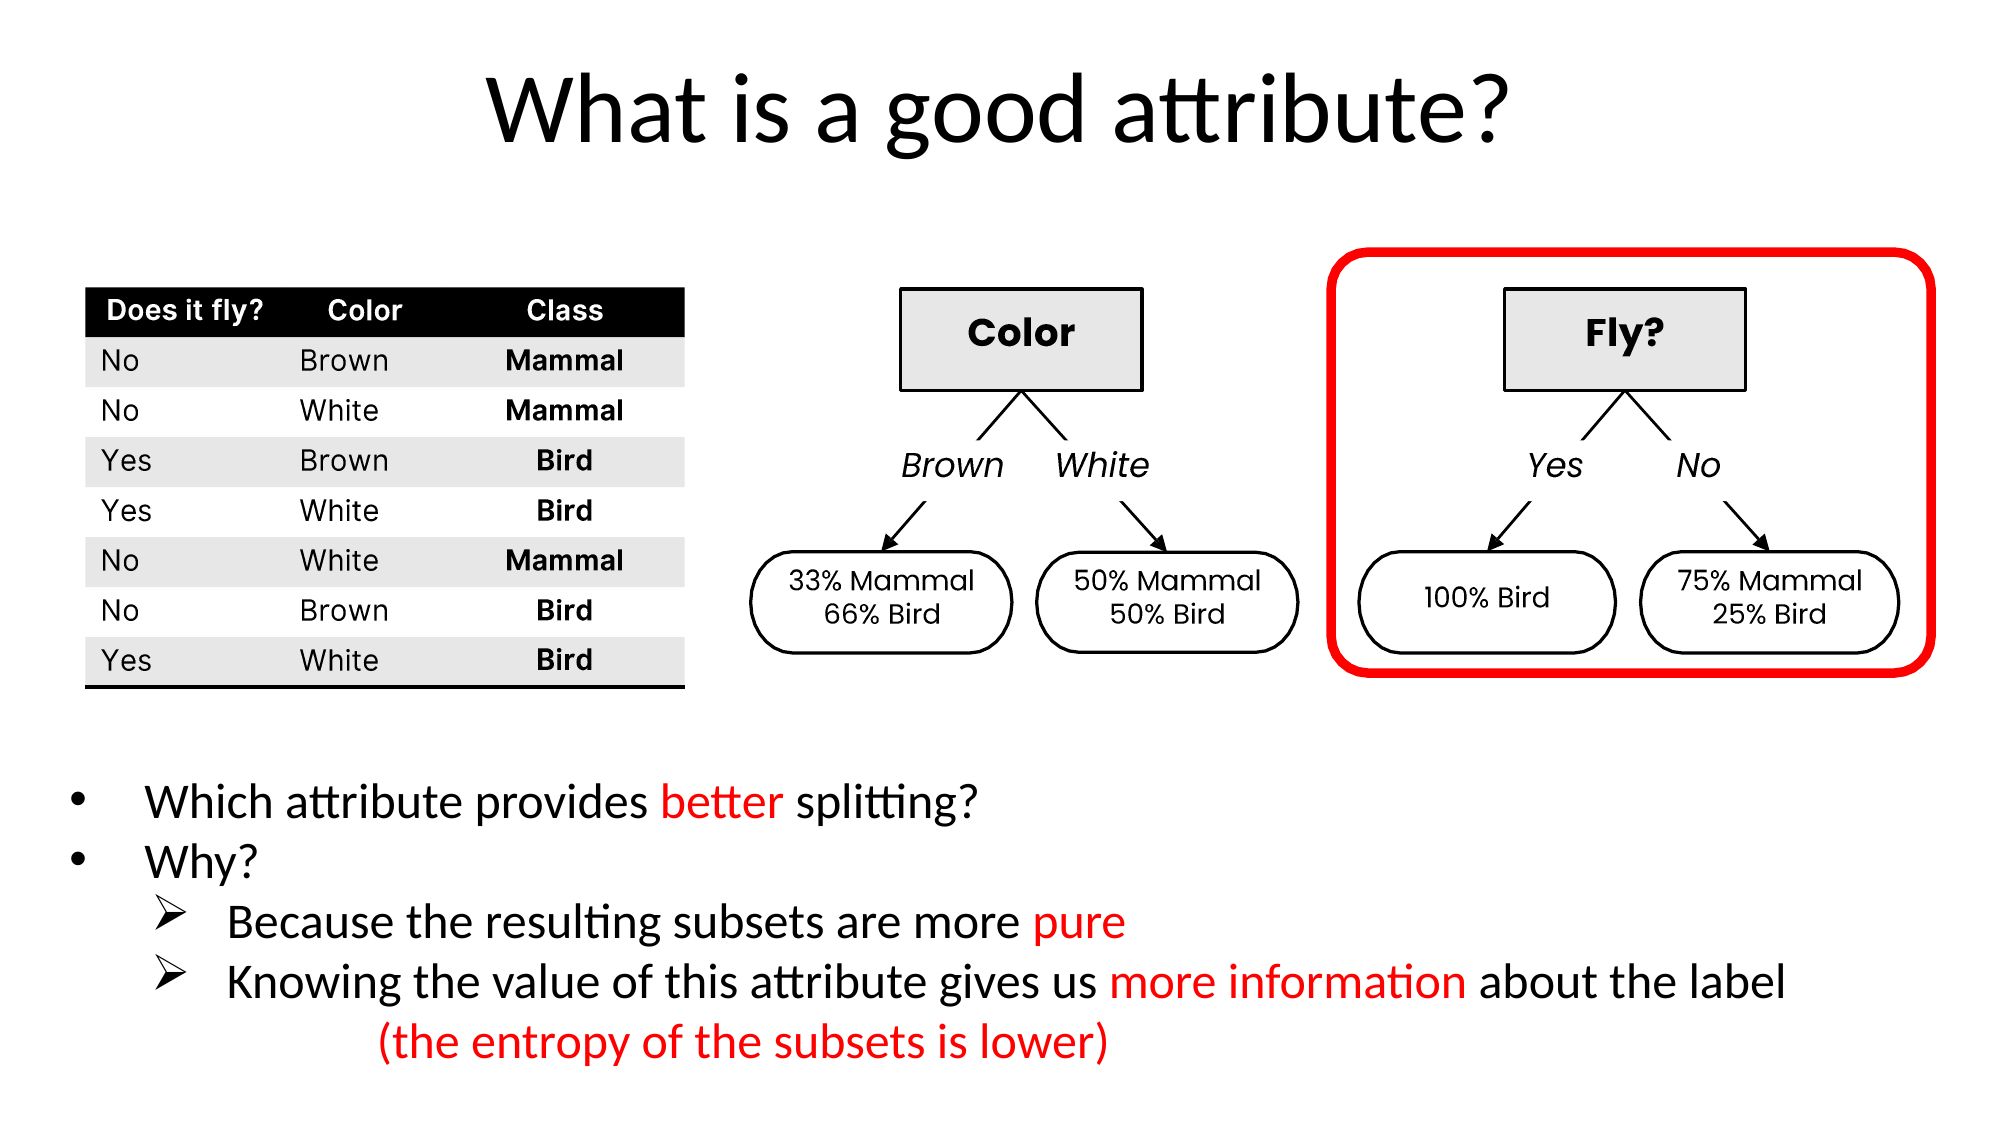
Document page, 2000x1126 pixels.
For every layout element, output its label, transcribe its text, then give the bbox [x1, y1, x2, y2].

text_box [299, 389, 395, 432]
text_box [901, 438, 1025, 498]
text_box [1504, 289, 1746, 391]
text_box [1036, 552, 1298, 653]
text_box [1723, 502, 1770, 552]
text_box Which attribute provides better splitting? Why? Because the resulting subsets are more pure Knowing the value of this attribute gives us more information about the label (the entropy of the subsets is lower) [49, 748, 1972, 1103]
text_box [299, 639, 395, 682]
text_box [100, 489, 170, 532]
text_box [505, 340, 643, 382]
text_box [100, 339, 160, 382]
text_box [967, 302, 1097, 371]
text_box [1331, 252, 1932, 674]
table_cell [462, 537, 685, 587]
text_box [100, 639, 170, 682]
table_cell [85, 387, 288, 437]
table_cell [462, 437, 685, 487]
text_box [106, 290, 277, 332]
text_box [536, 440, 607, 482]
text_box [788, 558, 993, 608]
text_box [327, 290, 418, 332]
text_box [100, 539, 160, 582]
text_box [505, 390, 643, 432]
table_header [85, 285, 288, 339]
text_box [1676, 438, 1744, 498]
text_box [100, 589, 160, 632]
text_box [299, 539, 395, 582]
text_box [881, 502, 927, 551]
text_box [881, 440, 1026, 502]
table_cell [462, 339, 685, 387]
table_cell [462, 387, 685, 437]
table_header [462, 285, 685, 339]
text_box [1582, 389, 1625, 438]
text_box [1119, 502, 1168, 553]
text_box [100, 389, 160, 432]
text_box [1034, 440, 1171, 502]
text_box [536, 640, 607, 682]
text_box [1073, 558, 1280, 608]
text_box [1526, 438, 1603, 498]
table_cell [85, 637, 288, 685]
table_cell [288, 339, 462, 387]
table_cell [288, 587, 462, 637]
text_box [299, 339, 407, 382]
text_box [1640, 551, 1899, 653]
table_cell [85, 587, 288, 637]
text_box [750, 551, 1012, 653]
text_box [1506, 440, 1605, 502]
text_box [1487, 502, 1532, 551]
text_box [100, 439, 170, 482]
table_cell [288, 387, 462, 437]
text_box [536, 590, 607, 632]
text_box [1624, 389, 1672, 440]
table_cell [85, 437, 288, 487]
text_box What is a good attribute? [38, 22, 1962, 177]
table_cell [85, 339, 288, 387]
text_box [505, 540, 643, 582]
table_cell [462, 637, 685, 685]
text_box [299, 589, 407, 632]
table_cell [288, 437, 462, 487]
text_box [299, 439, 407, 482]
table_cell [85, 537, 288, 587]
text_box [823, 592, 955, 641]
text_box [1358, 551, 1616, 653]
table_cell [462, 487, 685, 537]
text_box [1109, 592, 1240, 641]
text_box [1424, 575, 1564, 625]
text_box [1585, 302, 1685, 371]
table_header [288, 285, 462, 339]
text_box [526, 290, 619, 332]
text_box [978, 389, 1021, 438]
text_box [299, 489, 395, 532]
table_cell [288, 637, 462, 685]
text_box [1020, 389, 1066, 438]
table_cell [462, 587, 685, 637]
text_box [1677, 558, 1881, 608]
text_box [900, 289, 1143, 391]
table_cell [288, 537, 462, 587]
text_box [1656, 440, 1743, 502]
table_cell [85, 487, 288, 537]
table_cell [288, 487, 462, 537]
text_box [536, 490, 607, 532]
text_box [1054, 438, 1169, 498]
text_box [1712, 592, 1841, 641]
